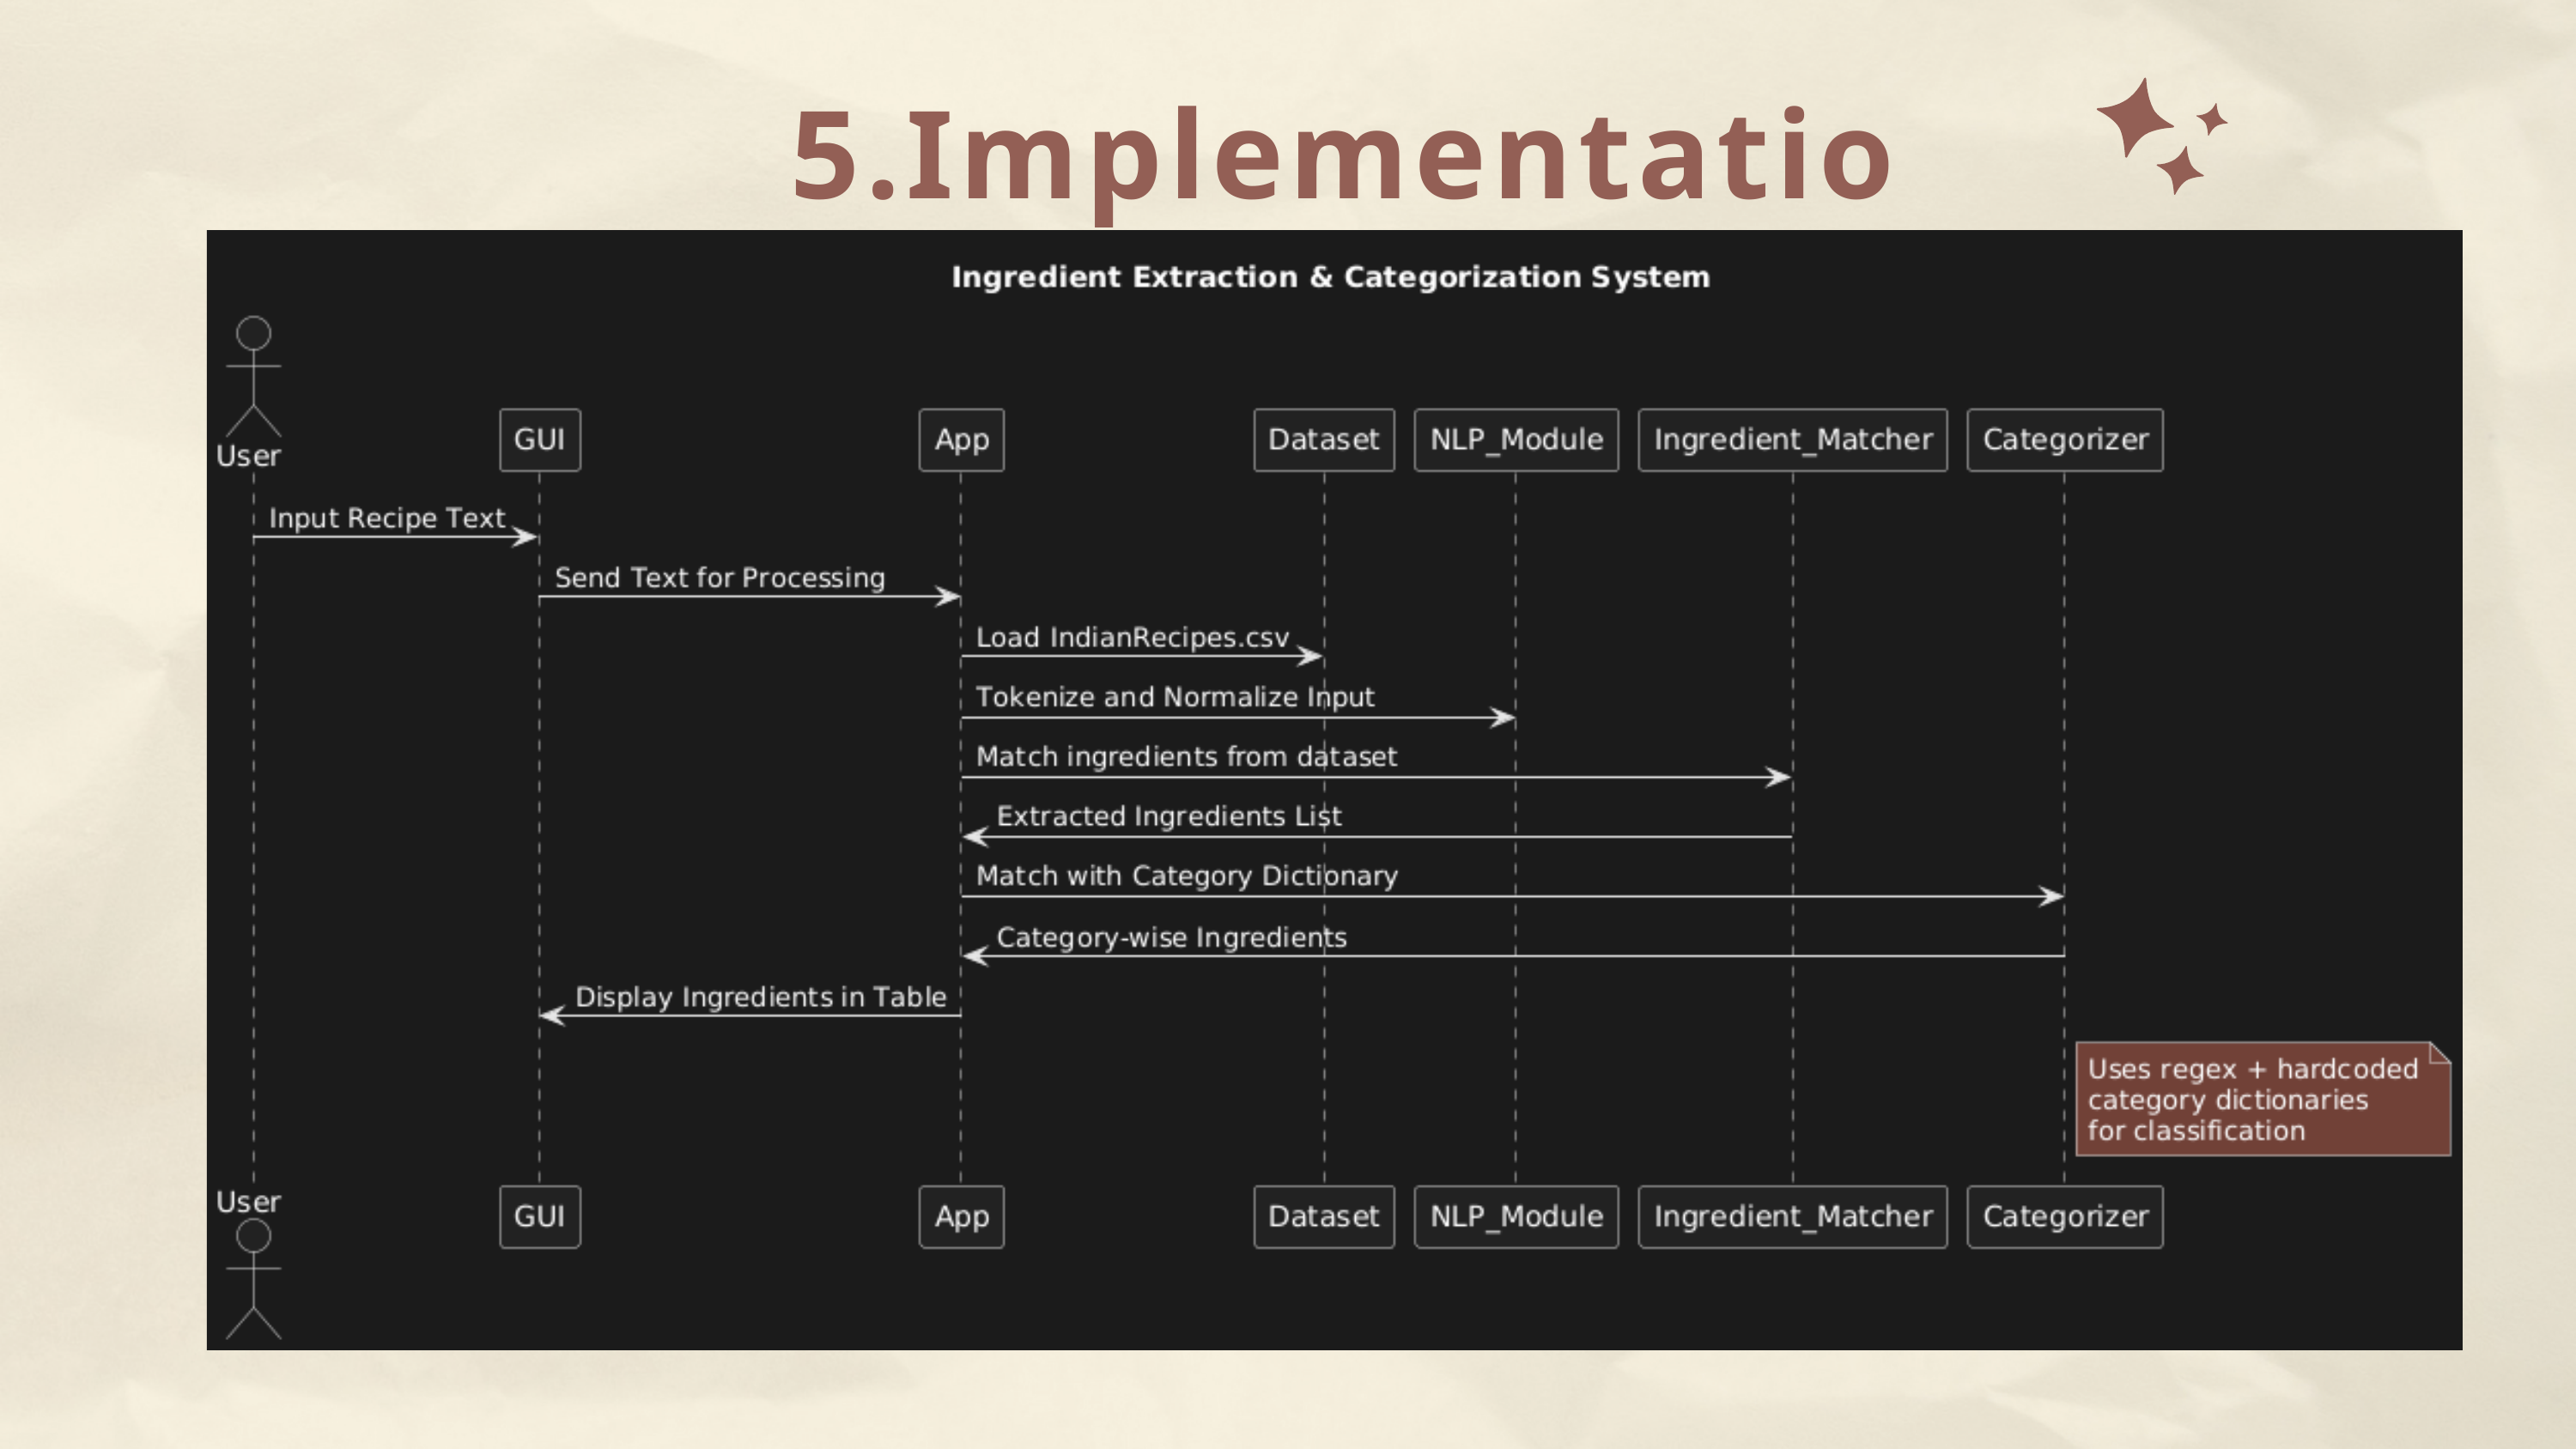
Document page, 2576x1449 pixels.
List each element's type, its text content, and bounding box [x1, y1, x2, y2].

text_box [206, 230, 2463, 1350]
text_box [2074, 60, 2243, 212]
text_box 5.Implementation [790, 52, 1955, 230]
text_box [0, 0, 2576, 1449]
